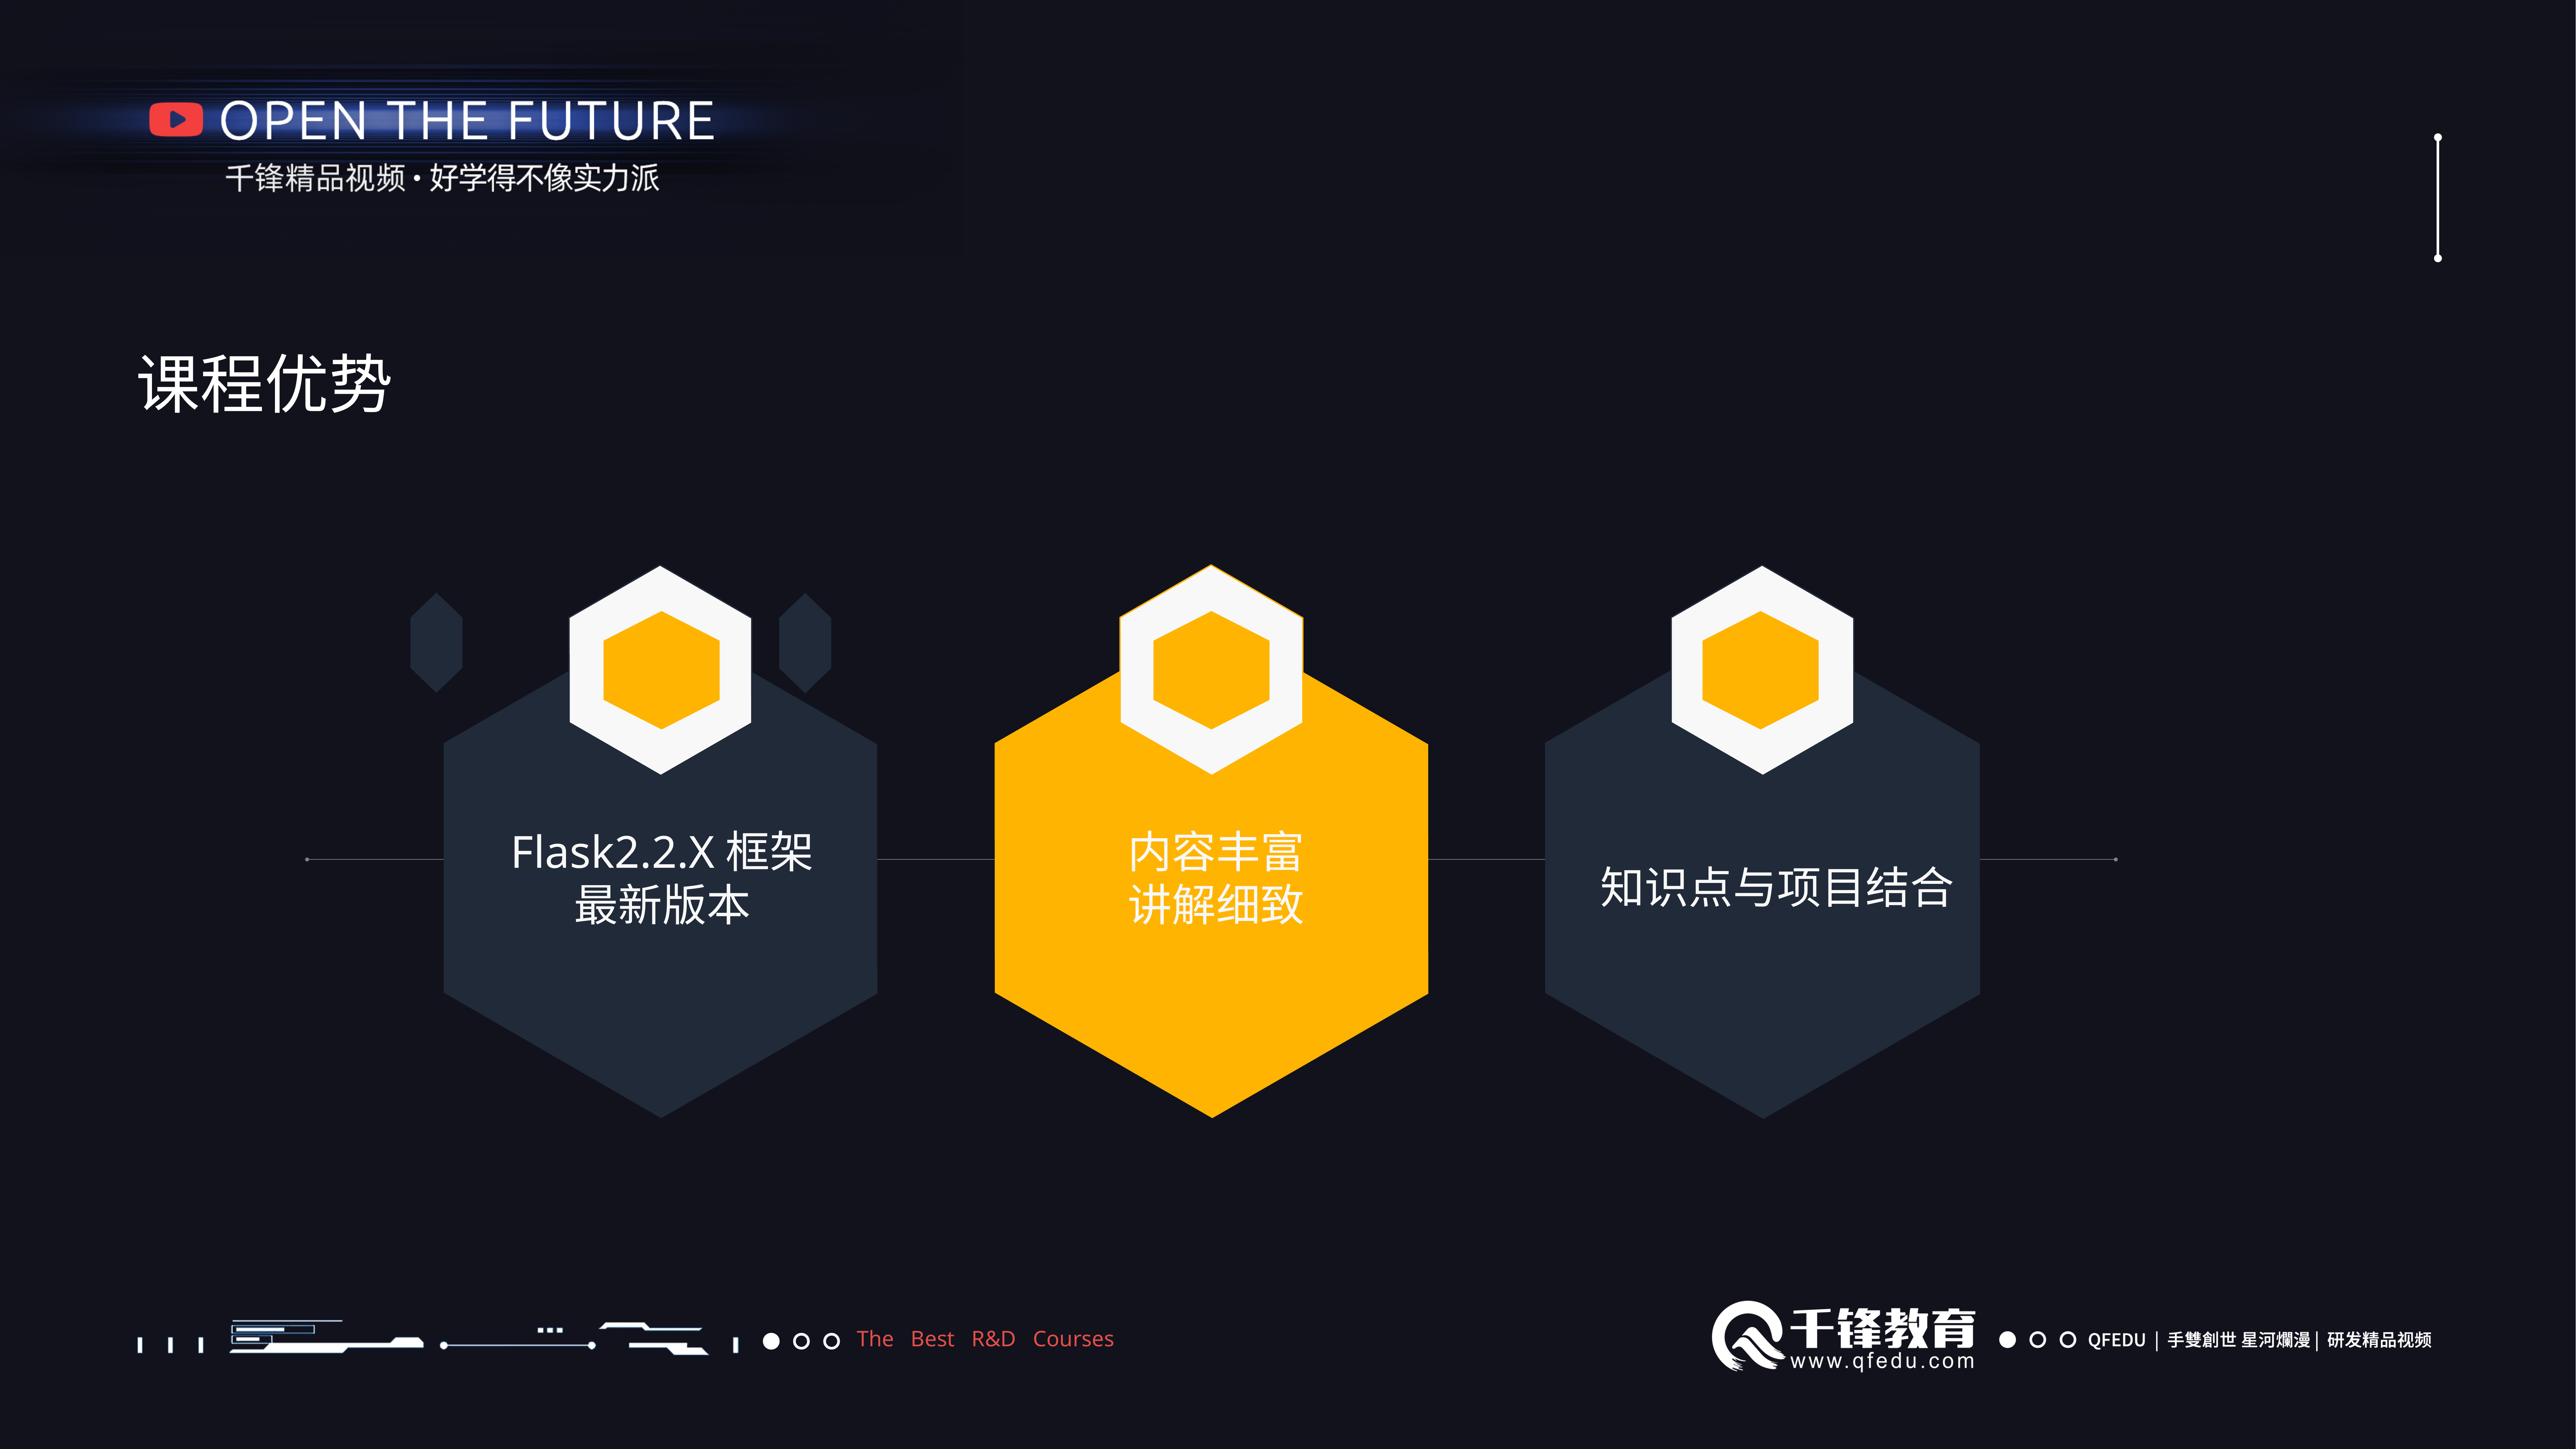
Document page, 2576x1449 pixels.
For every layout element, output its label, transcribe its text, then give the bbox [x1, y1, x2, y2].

text_box 课程优势 [130, 299, 1809, 446]
picture [0, 0, 963, 259]
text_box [307, 579, 2116, 1084]
picture [137, 1320, 739, 1356]
picture [1705, 1295, 2438, 1380]
